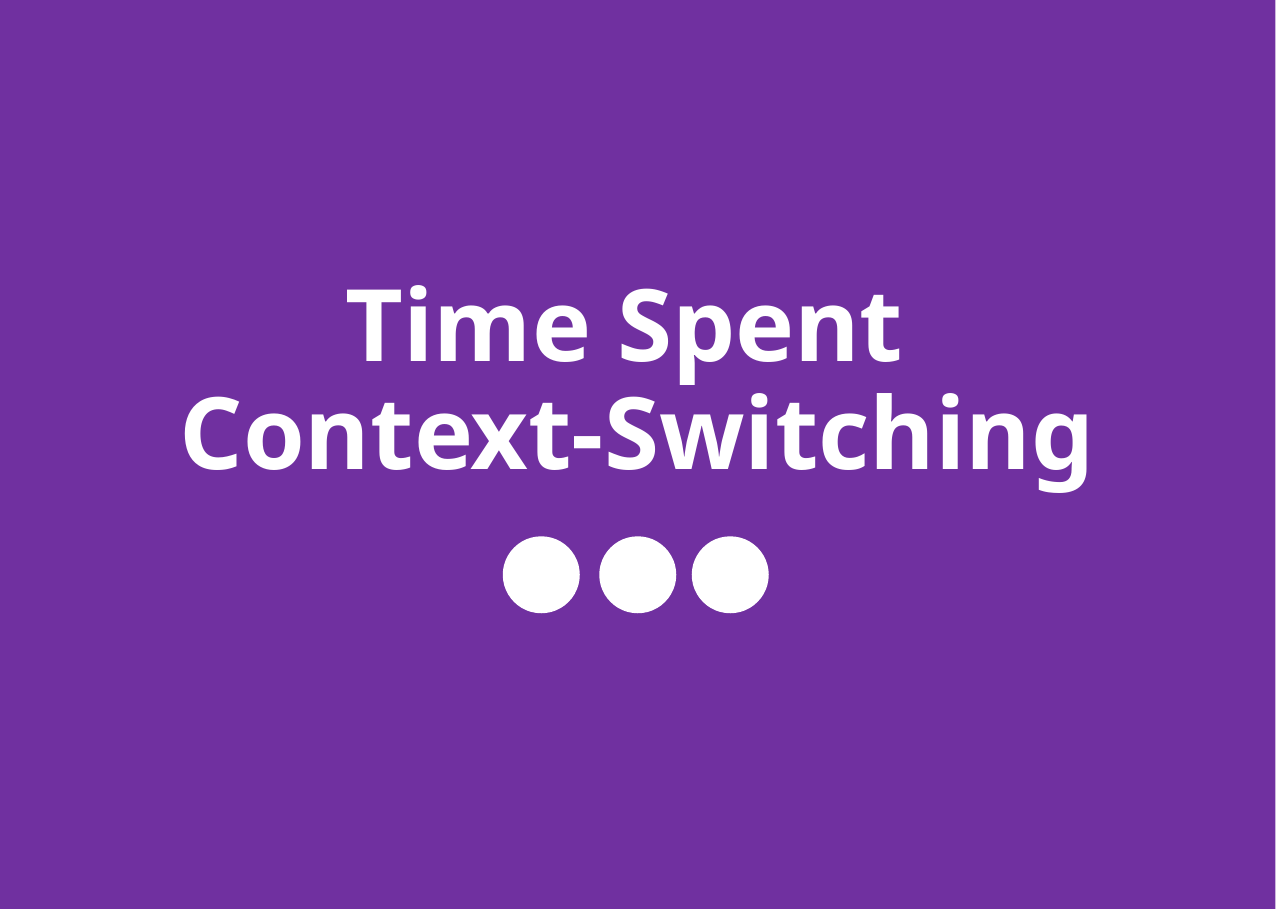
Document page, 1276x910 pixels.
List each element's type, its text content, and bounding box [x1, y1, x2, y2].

title Time Spent Context-Switching [117, 253, 1158, 513]
